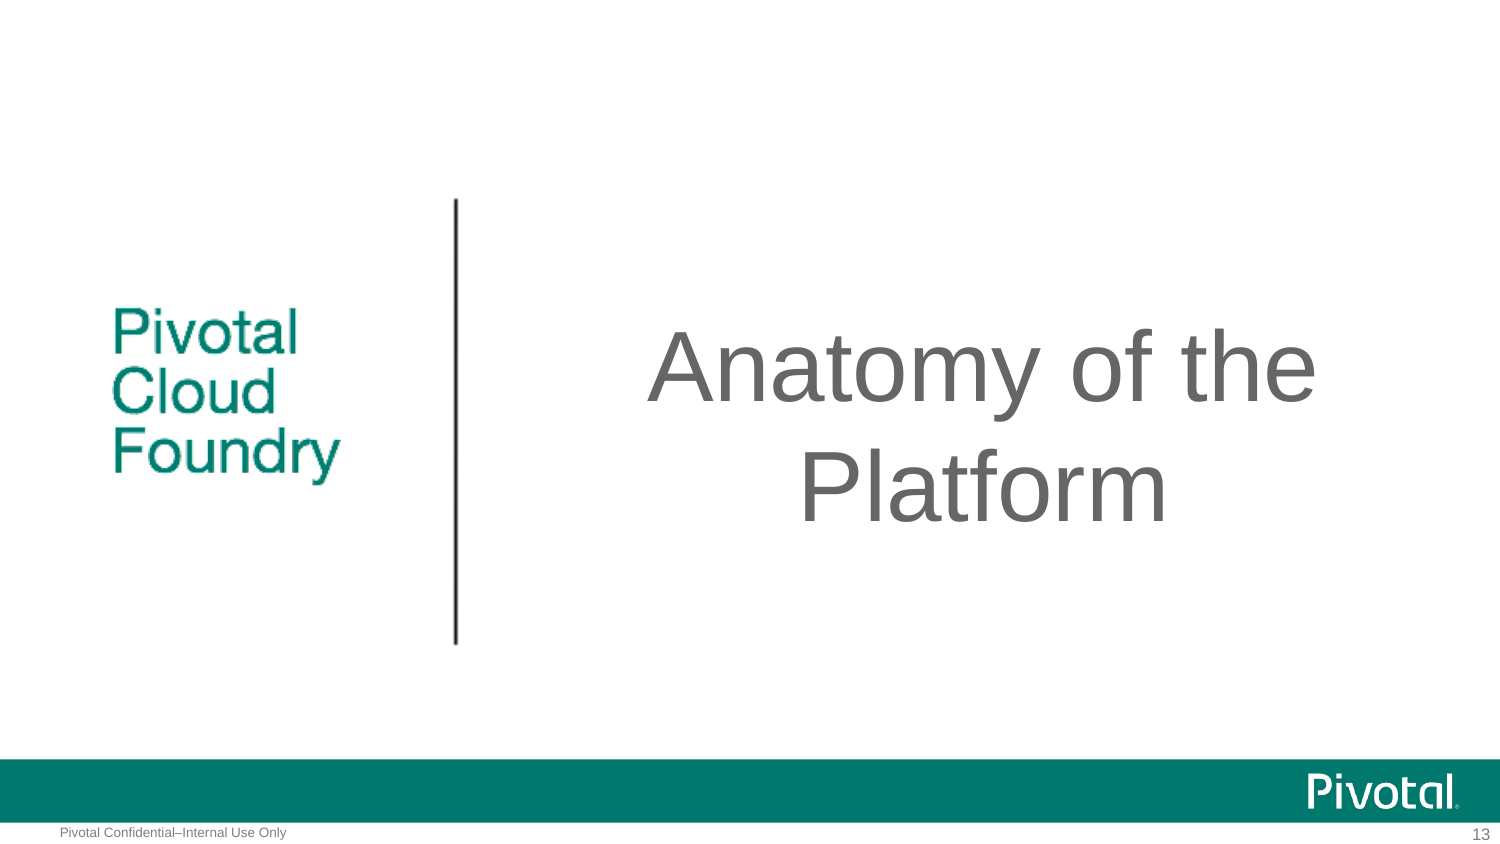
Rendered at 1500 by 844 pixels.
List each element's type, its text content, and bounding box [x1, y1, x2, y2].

picture [1300, 761, 1464, 816]
text_box Anatomy of the Platform [517, 238, 1450, 606]
picture [99, 197, 460, 647]
